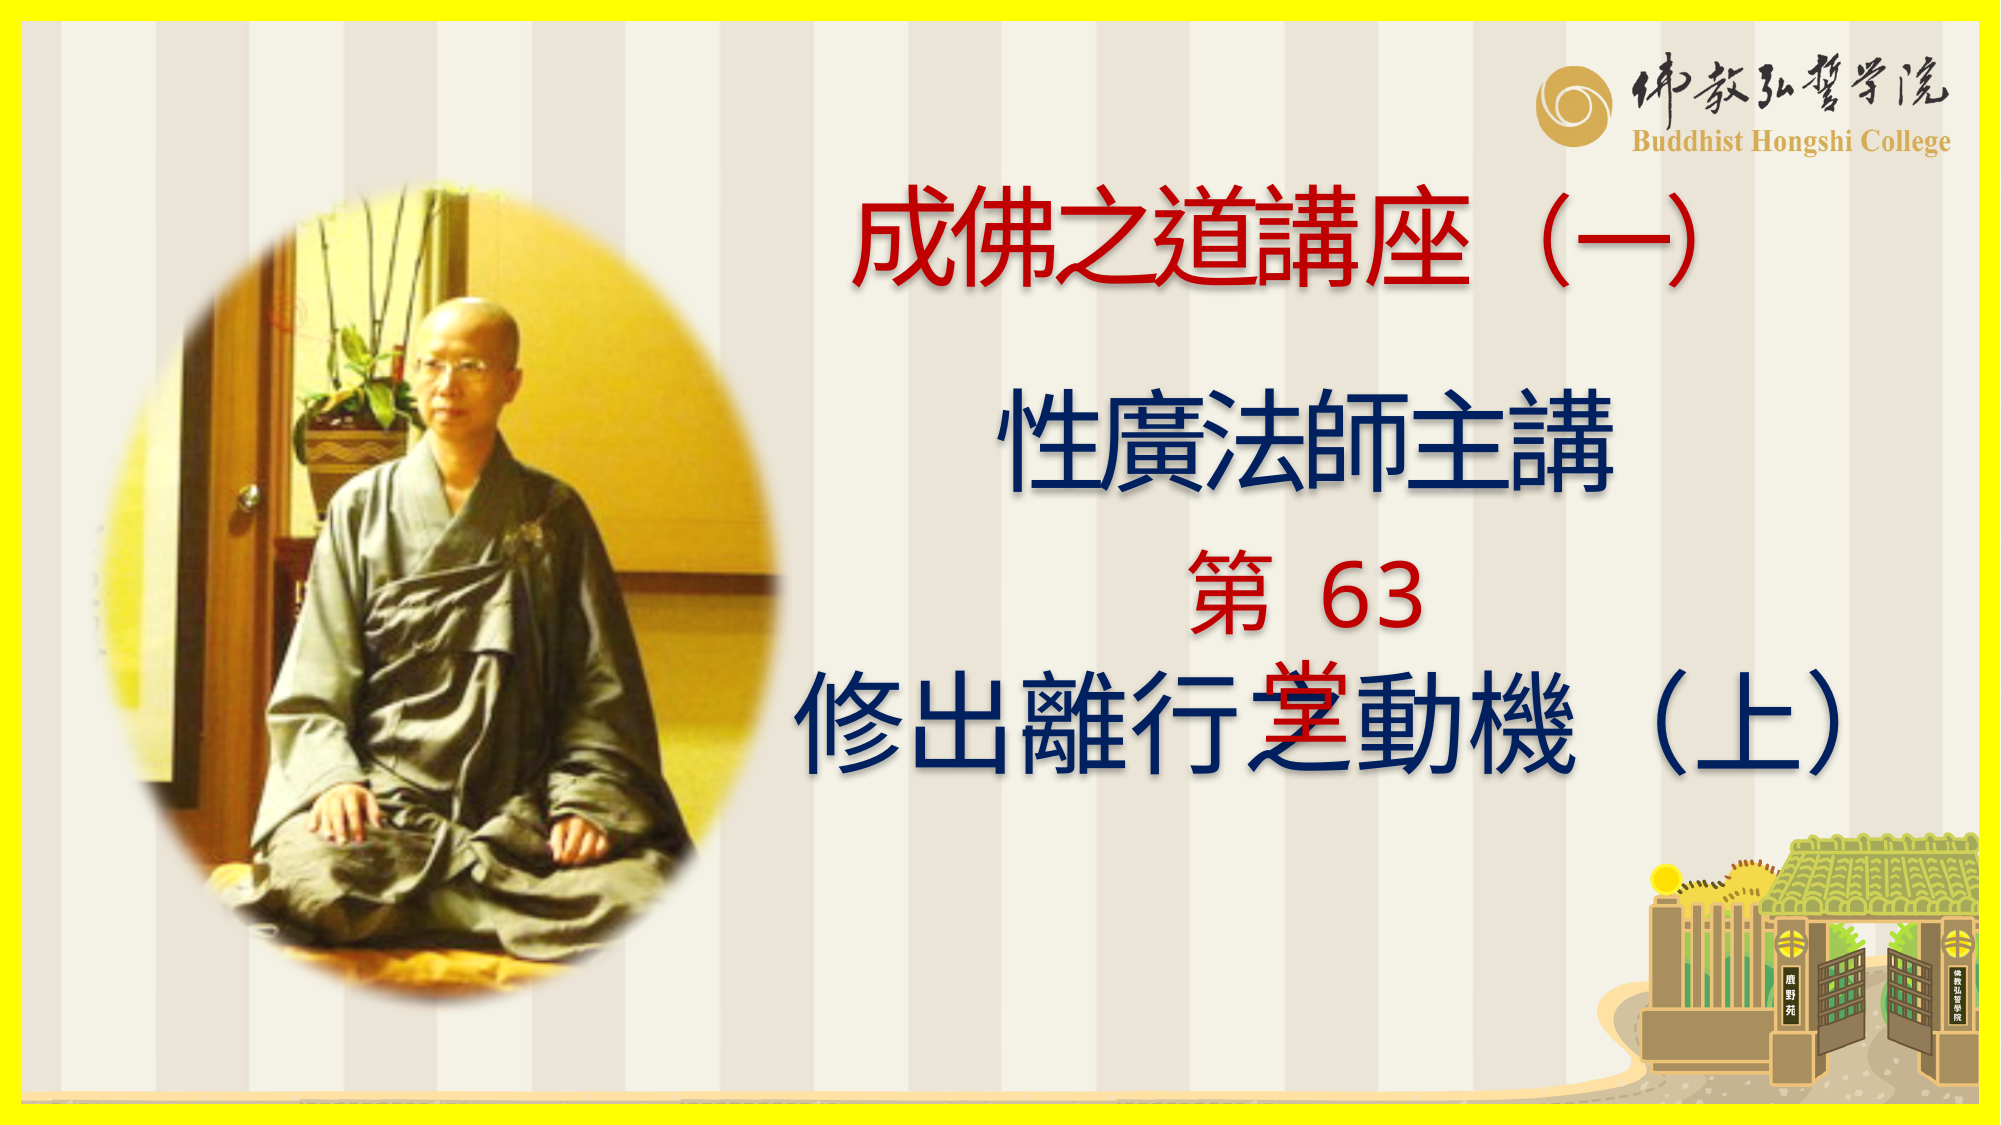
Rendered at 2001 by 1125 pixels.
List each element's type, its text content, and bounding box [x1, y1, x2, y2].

text_box 修出離行之動機（上） [709, 645, 2000, 1030]
text_box 第 63 堂 [1090, 522, 1523, 632]
text_box [0, 0, 2000, 1125]
picture [87, 170, 795, 1017]
text_box 性廣法師主講 [947, 367, 1665, 510]
text_box 成佛之道講座（一） [781, 131, 1831, 354]
